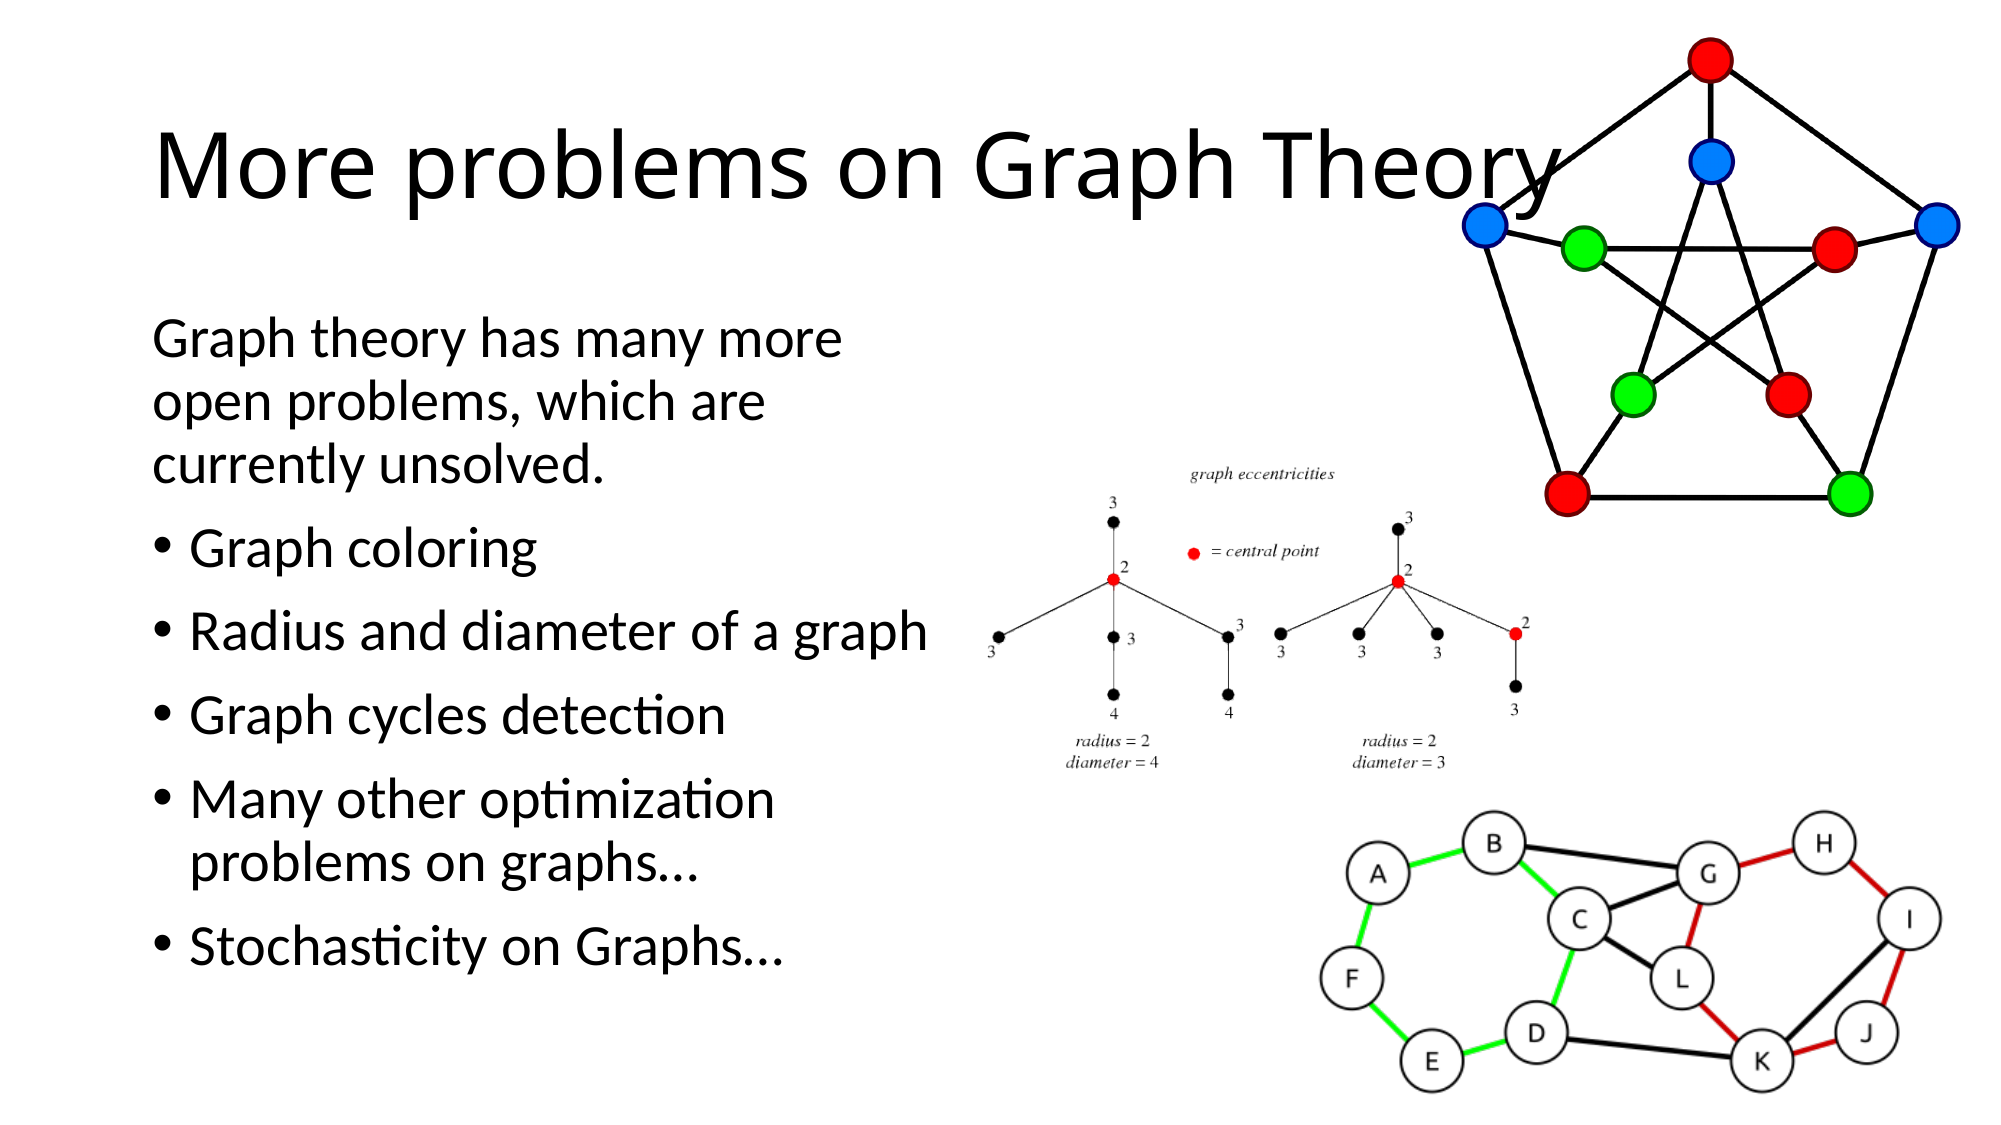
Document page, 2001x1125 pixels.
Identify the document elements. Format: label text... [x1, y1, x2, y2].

picture [1313, 804, 1949, 1100]
title More problems on Graph Theory [137, 59, 1447, 278]
list Graph theory has many more open problems, which are currently unsolved. Graph coloring Radius and diameter of a graph Graph cycles detection Many other optimization problems on graphs… Stochasticity on Graphs… [137, 299, 988, 1125]
picture [987, 24, 1975, 772]
